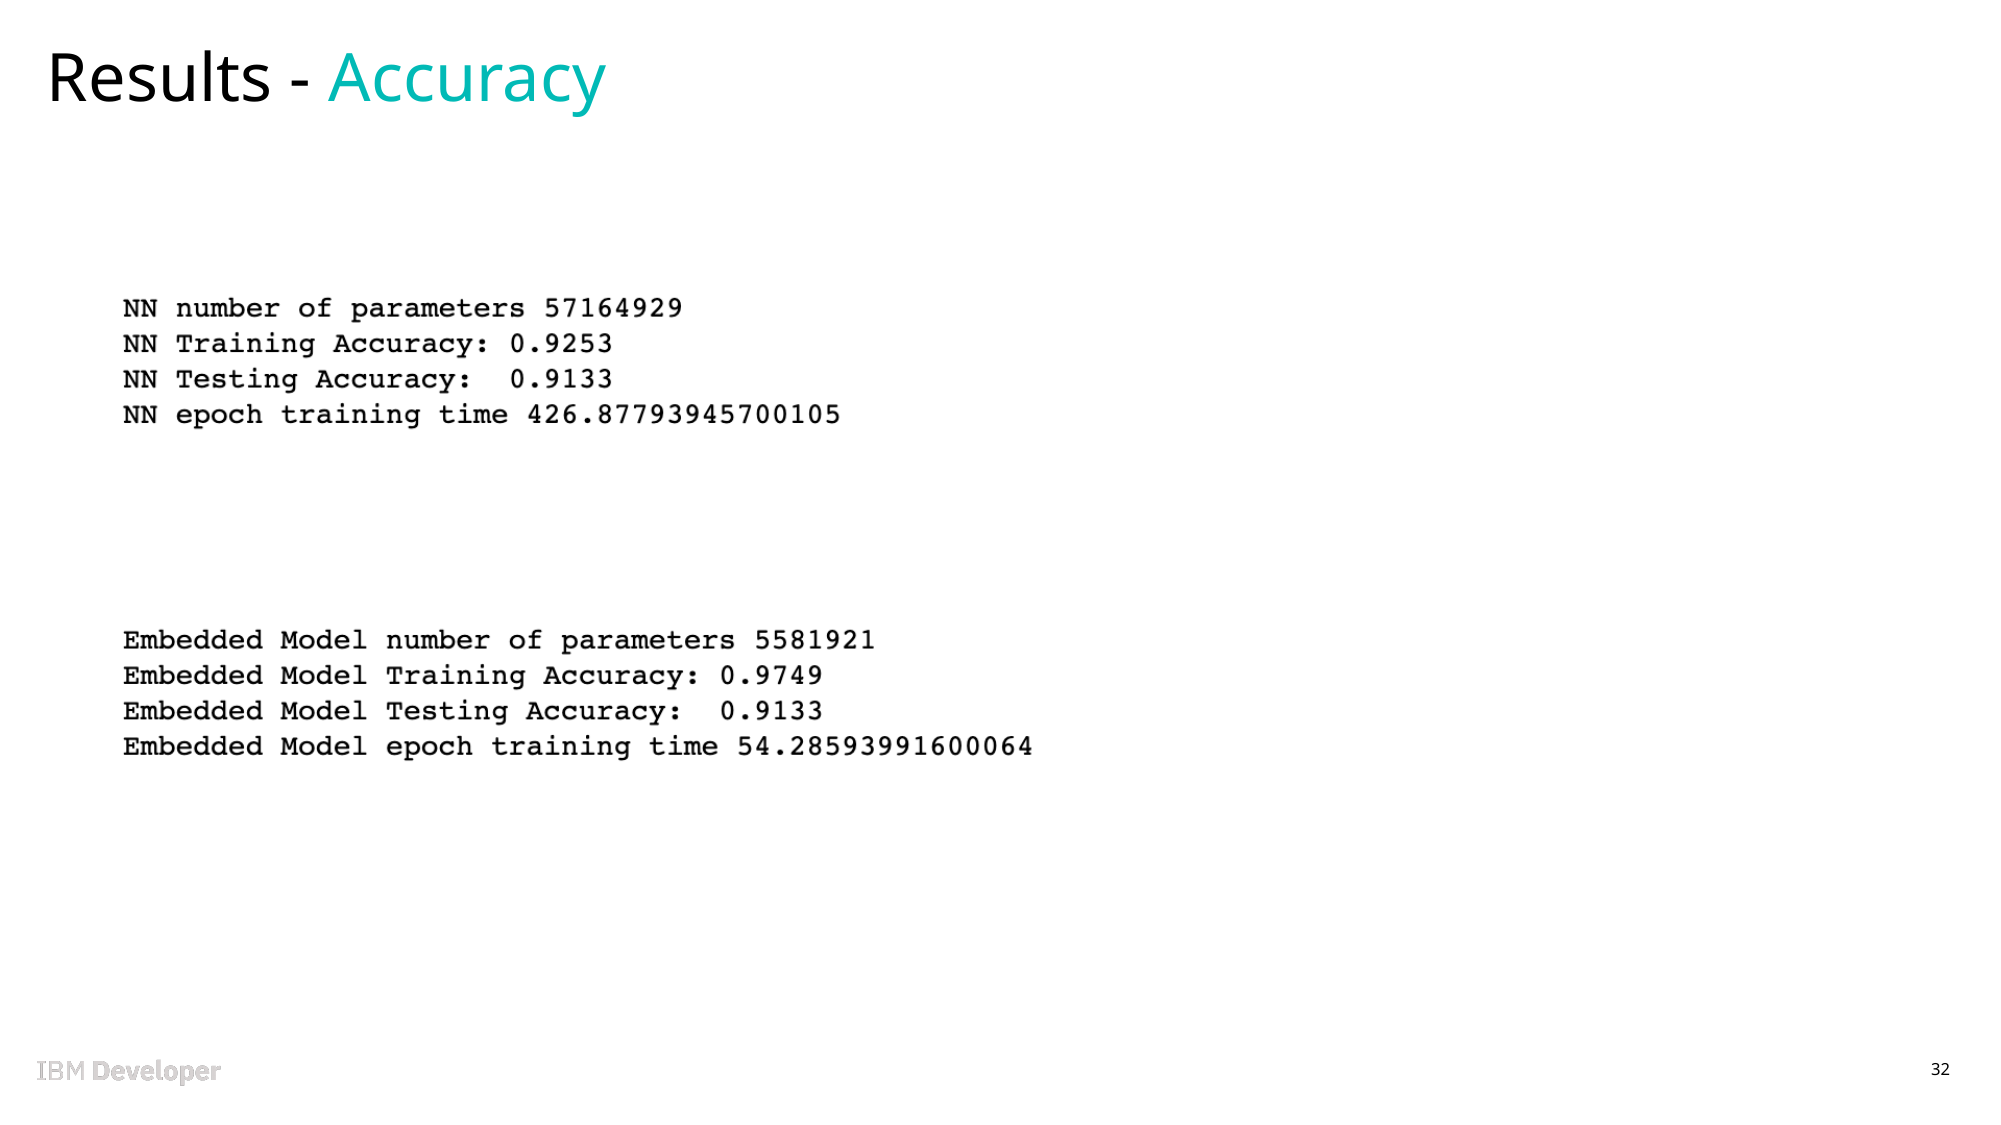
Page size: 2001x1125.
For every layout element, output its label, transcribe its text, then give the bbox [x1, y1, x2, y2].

picture [100, 610, 1044, 797]
title Results - Accuracy [46, 43, 1644, 286]
slide_number 32 [1500, 1055, 1950, 1086]
picture [100, 277, 903, 445]
